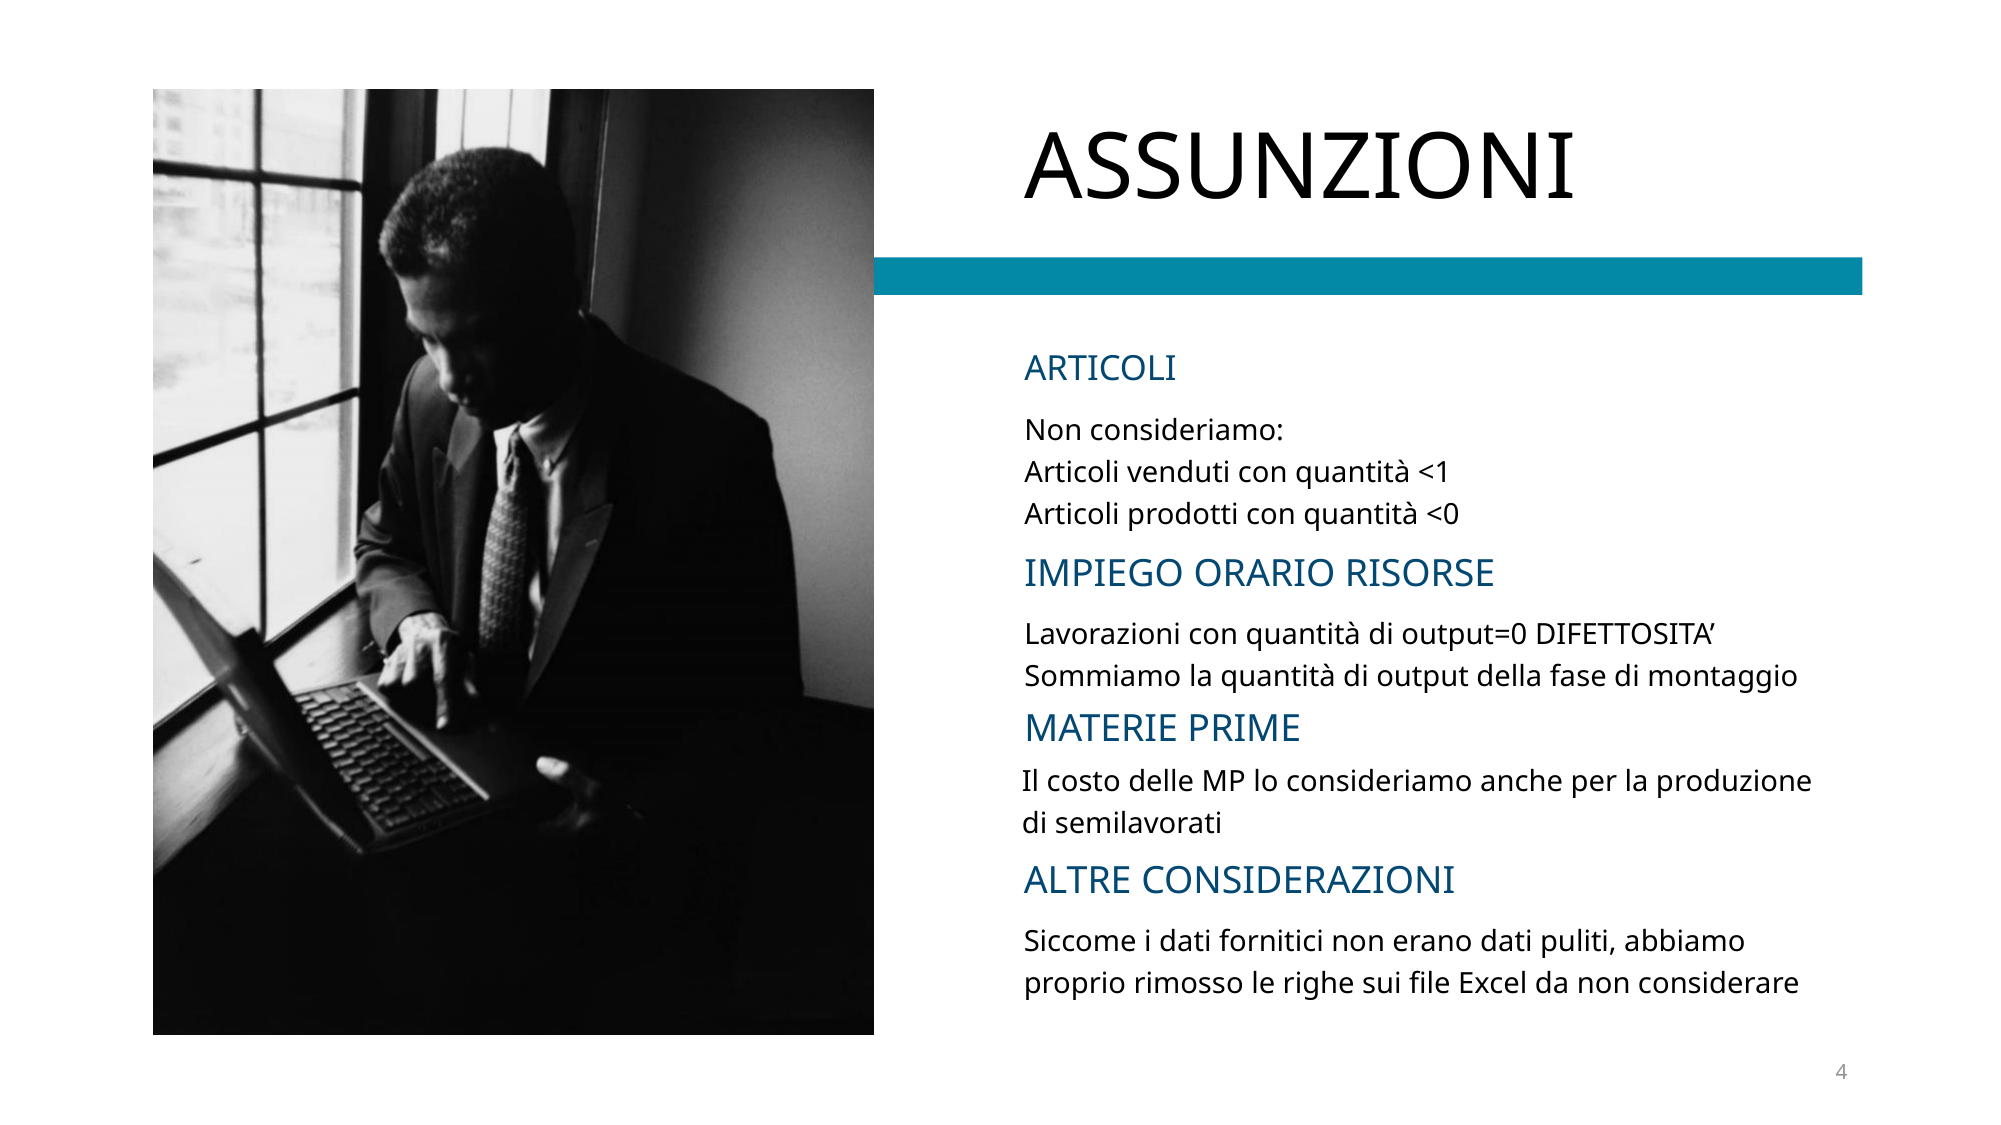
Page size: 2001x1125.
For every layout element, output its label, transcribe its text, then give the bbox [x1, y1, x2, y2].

list Materie prime [1009, 701, 1850, 755]
list ARTICOLI [1009, 343, 1850, 396]
list ALTRE CONSIDERAZIONI [1008, 853, 1849, 906]
list Lavorazioni con quantità di output=0 DIFETTOSITA’ Sommiamo la quantità di output della fase di montaggio [1009, 601, 1850, 701]
title ASSUNZIONI [1009, 59, 1847, 278]
list Siccome i dati fornitici non erano dati puliti, abbiamo proprio rimosso le righe sui file Excel da non considerare [1008, 908, 1849, 1066]
list Non consideriamo: Articoli venduti con quantità <1 Articoli prodotti con quantità <0 [1009, 397, 1850, 546]
slide_number 4 [1412, 1042, 1863, 1103]
picture [153, 89, 874, 1035]
list Il costo delle MP lo consideriamo anche per la produzione di semilavorati [1006, 748, 1847, 906]
list IMPIEGO ORARIO RISORSE [1009, 546, 1850, 600]
